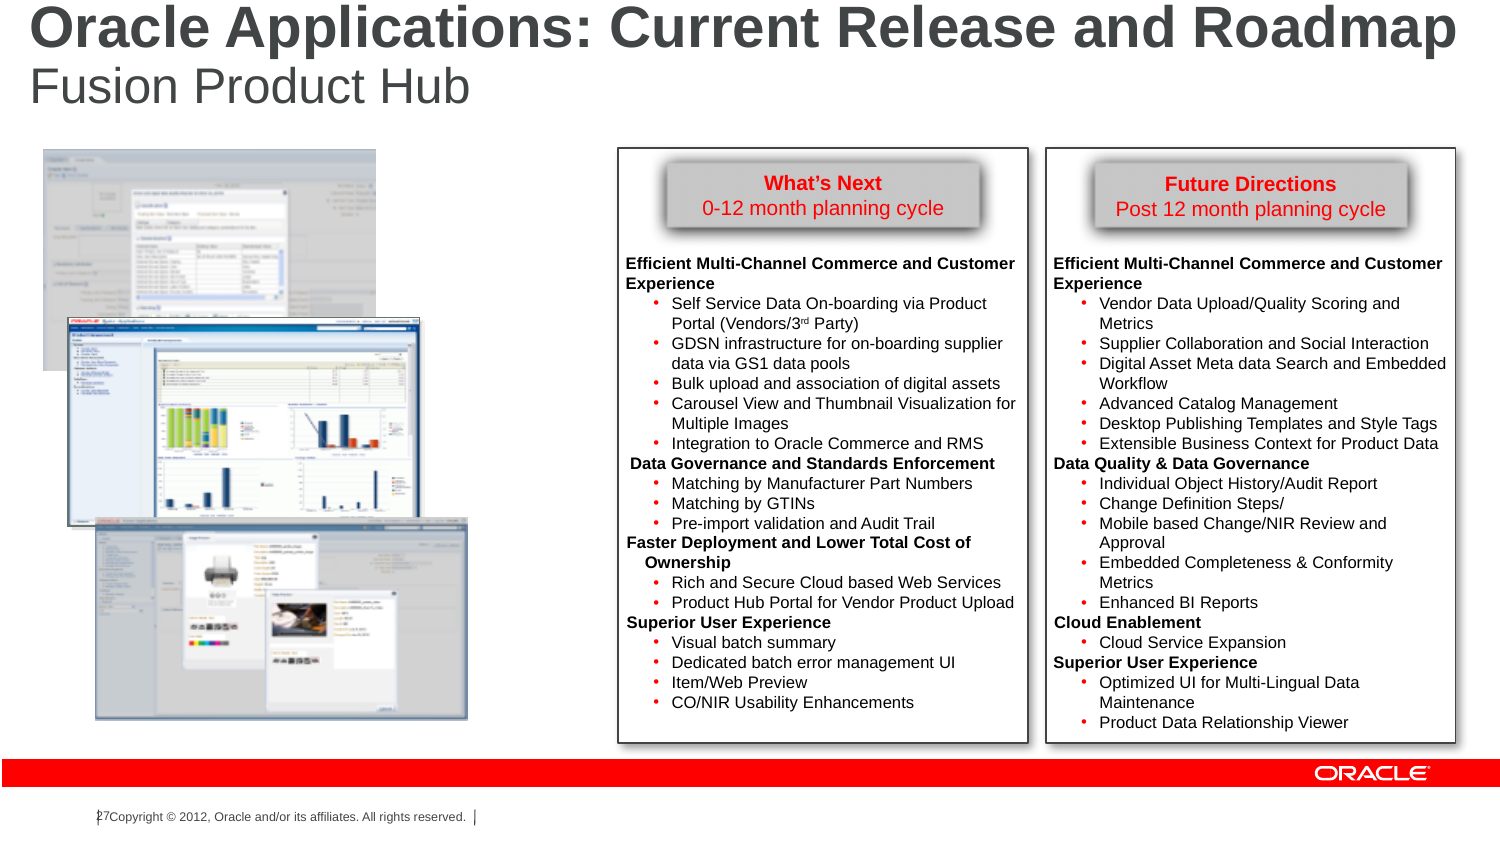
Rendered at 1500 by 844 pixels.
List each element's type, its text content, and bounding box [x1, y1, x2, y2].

picture [0, 759, 1500, 787]
text_box What’s Next 0-12 month planning cycle [668, 164, 978, 226]
text_box Efficient Multi-Channel Commerce and Customer Experience Self Service Data On-boarding via Product Portal (Vendors/3rd Party) GDSN infrastructure for on-boarding supplier data via GS1 data pools Bulk upload and association of digital assets Carousel View and Thumbnail Visualization for Multiple Images Integration to Oracle Commerce and RMS Data Governance and Standards Enforcement Matching by Manufacturer Part Numbers Matching by GTINs Pre-import validation and Audit Trail Faster Deployment and Lower Total Cost of Ownership Rich and Secure Cloud based Web Services Product Hub Portal for Vendor Product Upload Superior User Experience Visual batch summary Dedicated batch error management UI Item/Web Preview CO/NIR Usability Enhancements [618, 147, 1028, 744]
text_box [42, 149, 468, 721]
text_box Future Directions Post 12 month planning cycle [1096, 164, 1406, 226]
text_box Efficient Multi-Channel Commerce and Customer Experience Vendor Data Upload/Quality Scoring and Metrics Supplier Collaboration and Social Interaction Digital Asset Meta data Search and Embedded Workflow Advanced Catalog Management Desktop Publishing Templates and Style Tags Extensible Business Context for Product Data Data Quality & Data Governance Individual Object History/Audit Report Change Definition Steps/ Mobile based Change/NIR Review and Approval Embedded Completeness & Conformity Metrics Enhanced BI Reports Cloud Enablement Cloud Service Expansion Superior User Experience Optimized UI for Multi-Lingual Data Maintenance Product Data Relationship Viewer [1045, 147, 1456, 744]
title Oracle Applications: Current Release and Roadmap Fusion Product Hub [29, 44, 1500, 115]
